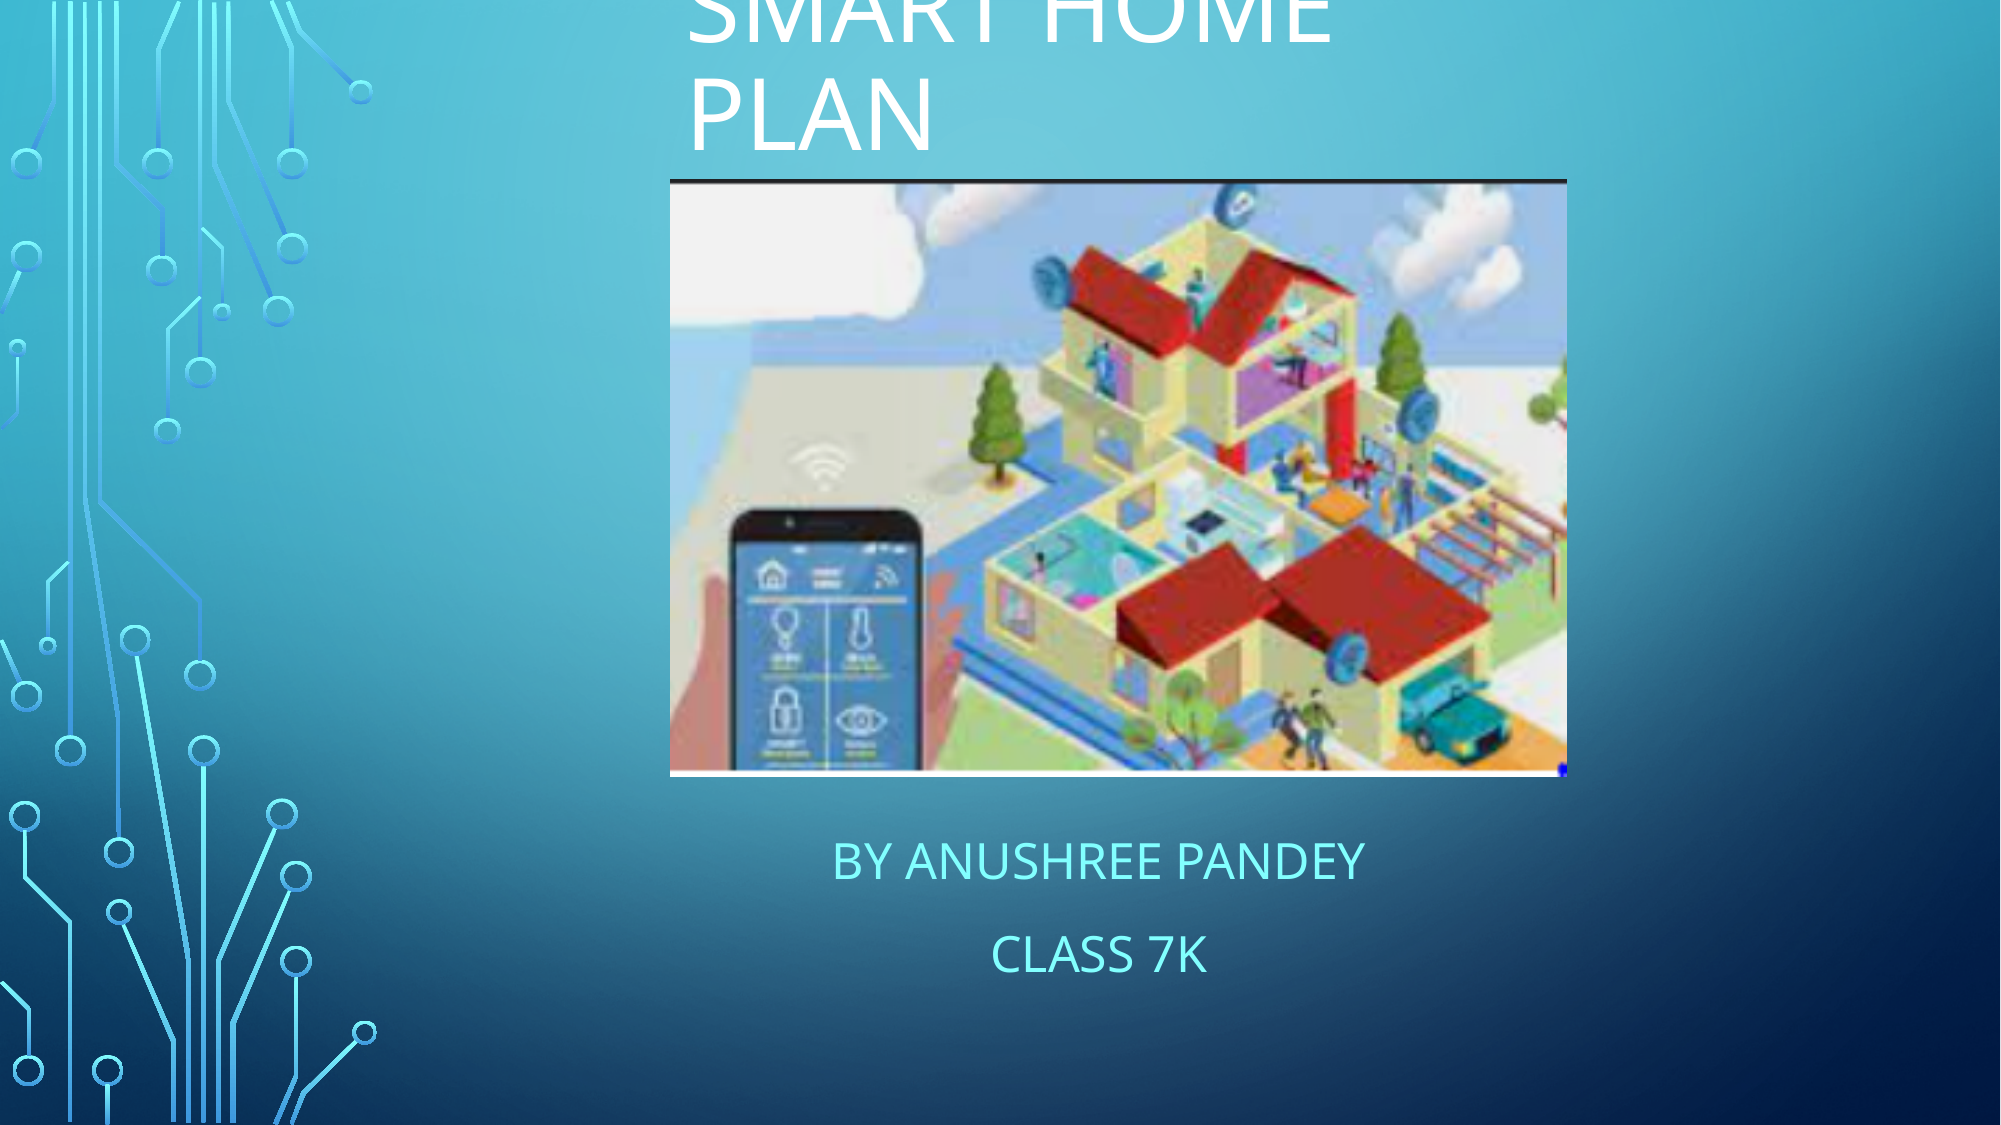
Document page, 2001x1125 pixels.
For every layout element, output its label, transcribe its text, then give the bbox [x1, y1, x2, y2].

picture [670, 179, 1567, 777]
subtitle By Anushree Pandey Class 7K [734, 809, 1464, 1056]
title Smart Home Plan [670, 0, 1567, 179]
